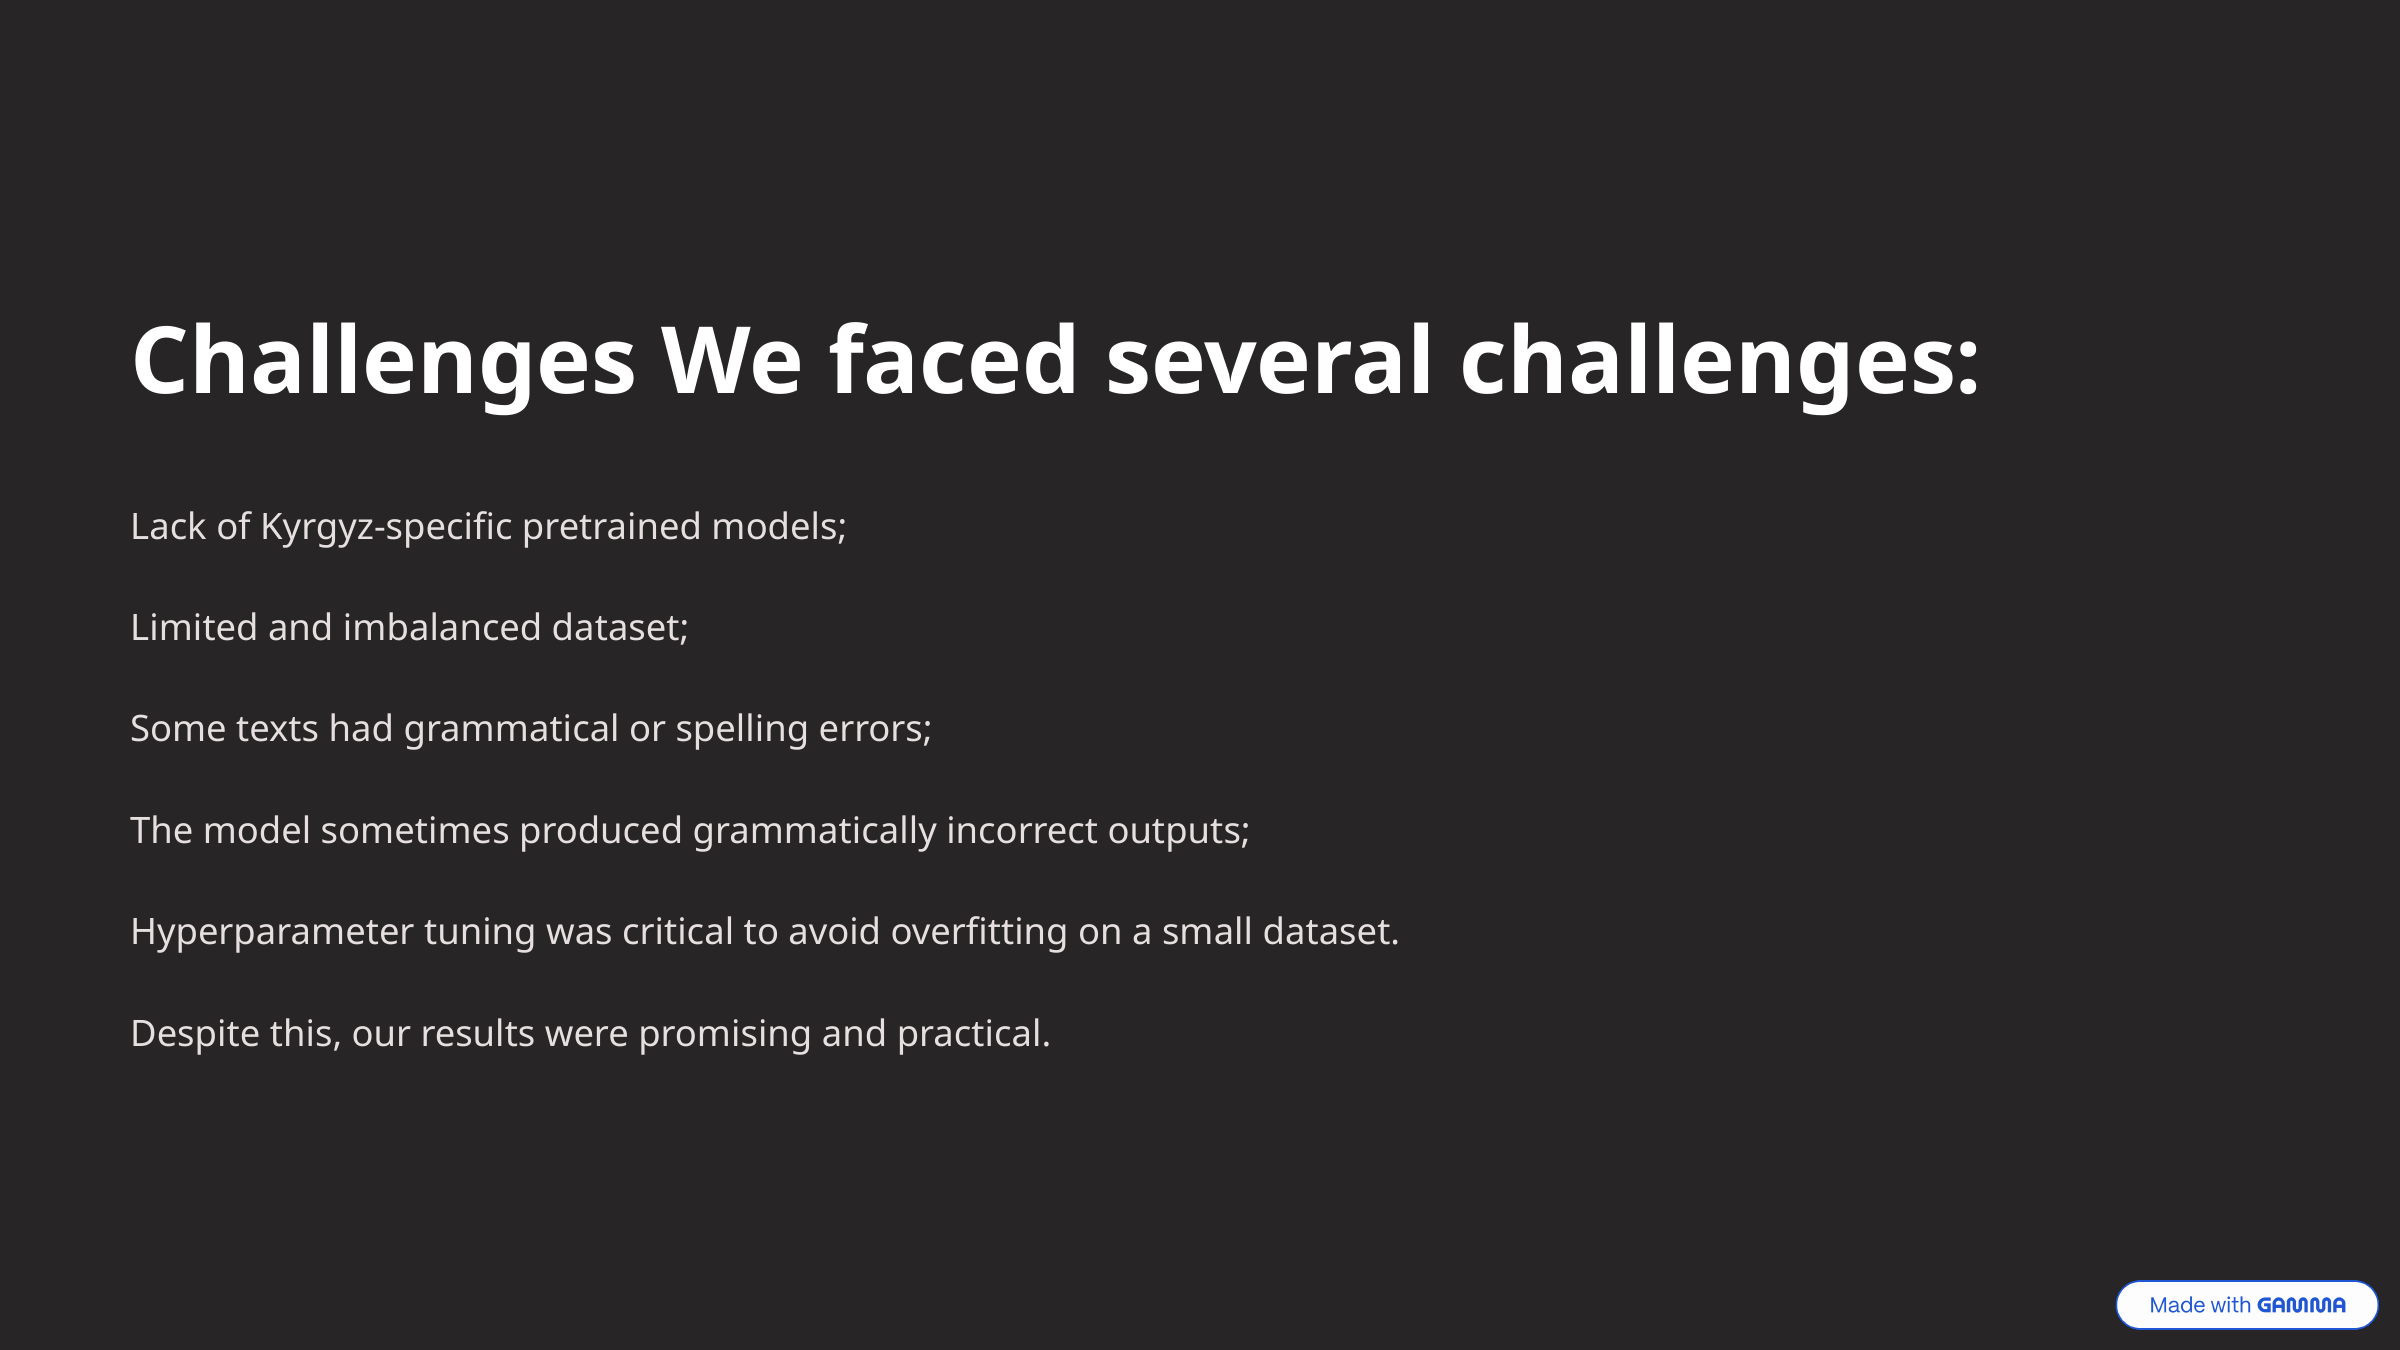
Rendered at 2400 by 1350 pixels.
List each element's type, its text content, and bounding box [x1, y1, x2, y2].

text_box The model sometimes produced grammatically incorrect outputs; [130, 791, 2270, 851]
text_box Some texts had grammatical or spelling errors; [130, 689, 2270, 750]
text_box Limited and imbalanced dataset; [130, 588, 2270, 648]
text_box Despite this, our results were promising and practical. [130, 993, 2270, 1054]
text_box Challenges We faced several challenges: [130, 296, 1993, 413]
text_box Hyperparameter tuning was critical to avoid overfitting on a small dataset. [130, 892, 2270, 953]
picture [2106, 1271, 2389, 1339]
text_box Lack of Kyrgyz-specific pretrained models; [130, 487, 2270, 547]
